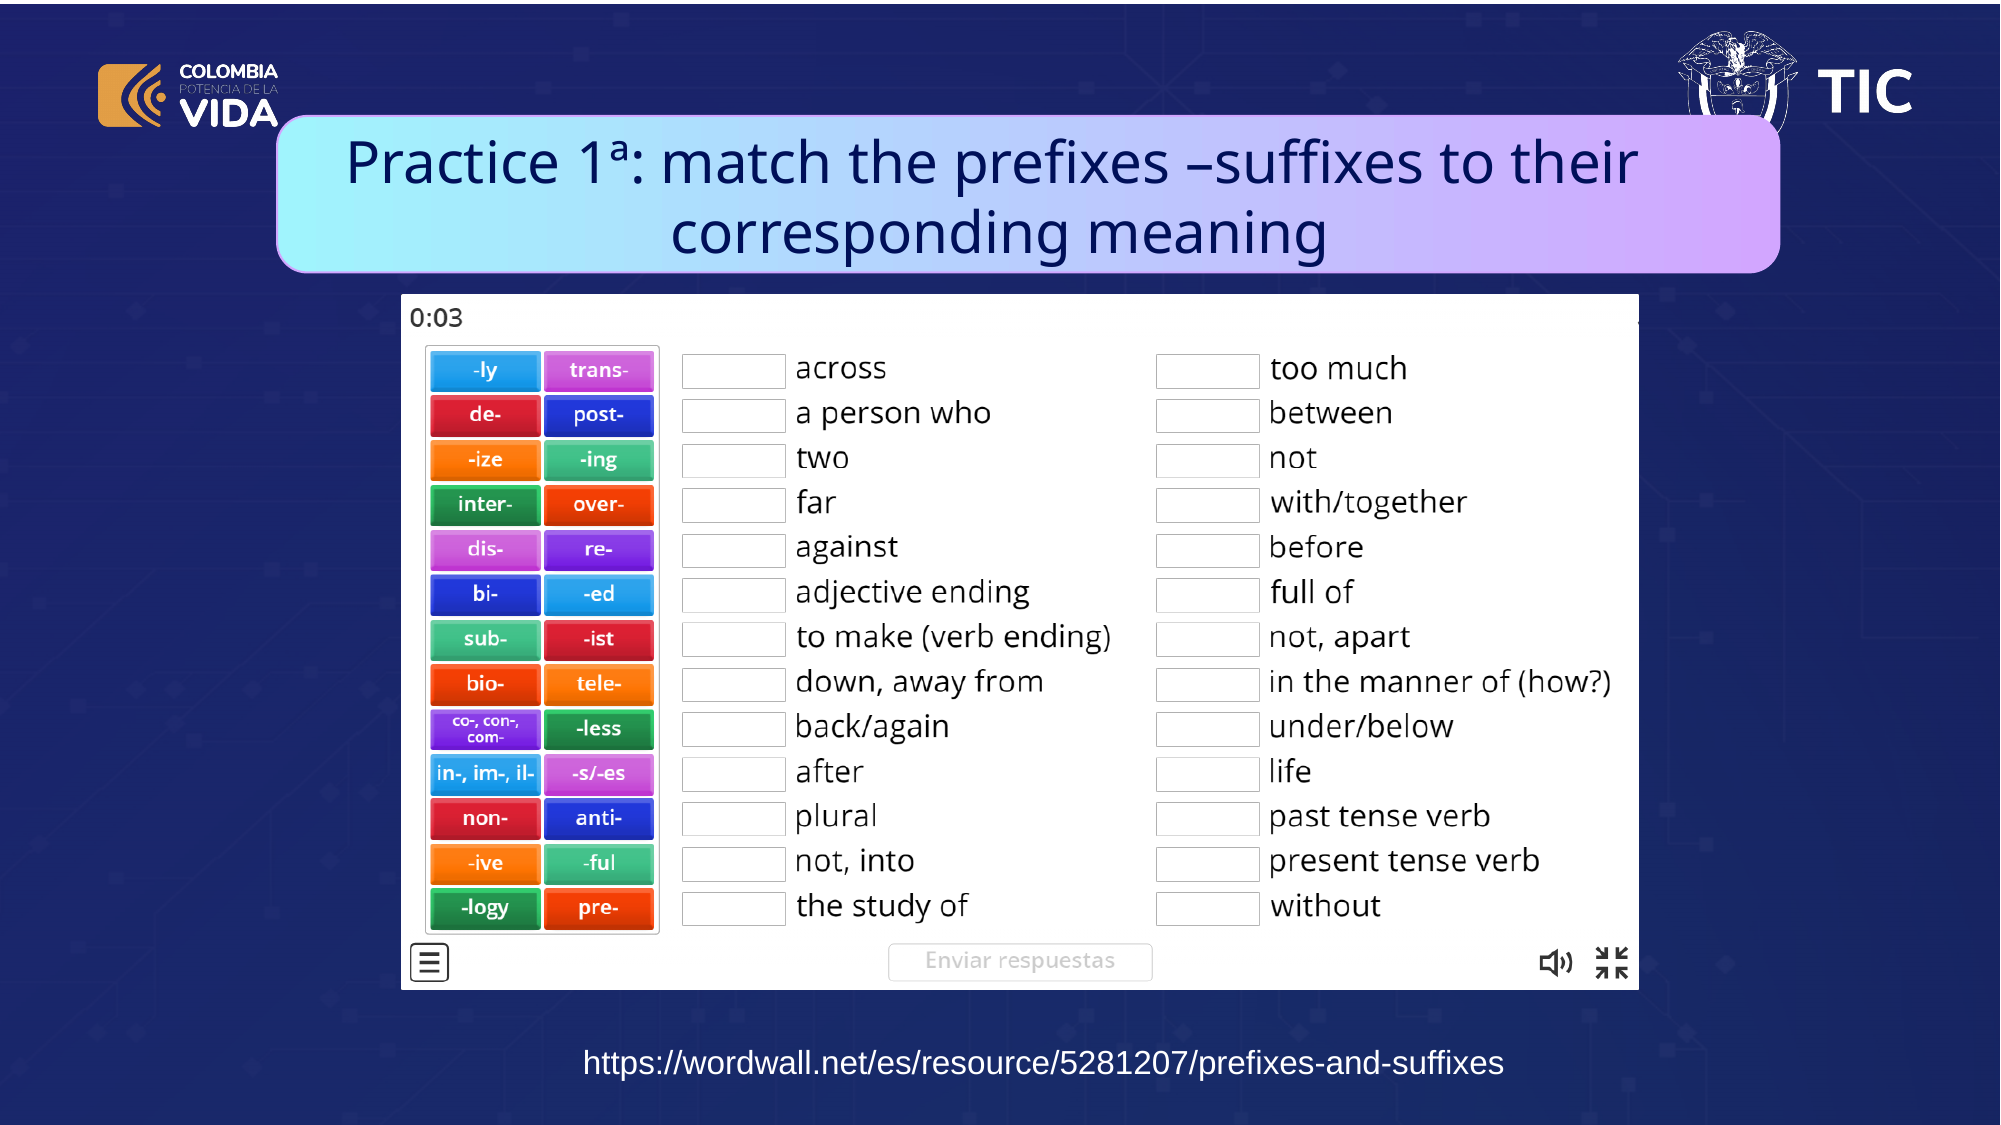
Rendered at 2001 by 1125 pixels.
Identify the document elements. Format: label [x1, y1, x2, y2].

picture [401, 294, 1639, 991]
picture [1678, 31, 1913, 159]
picture [98, 63, 278, 127]
text_box [0, 3, 2000, 1125]
